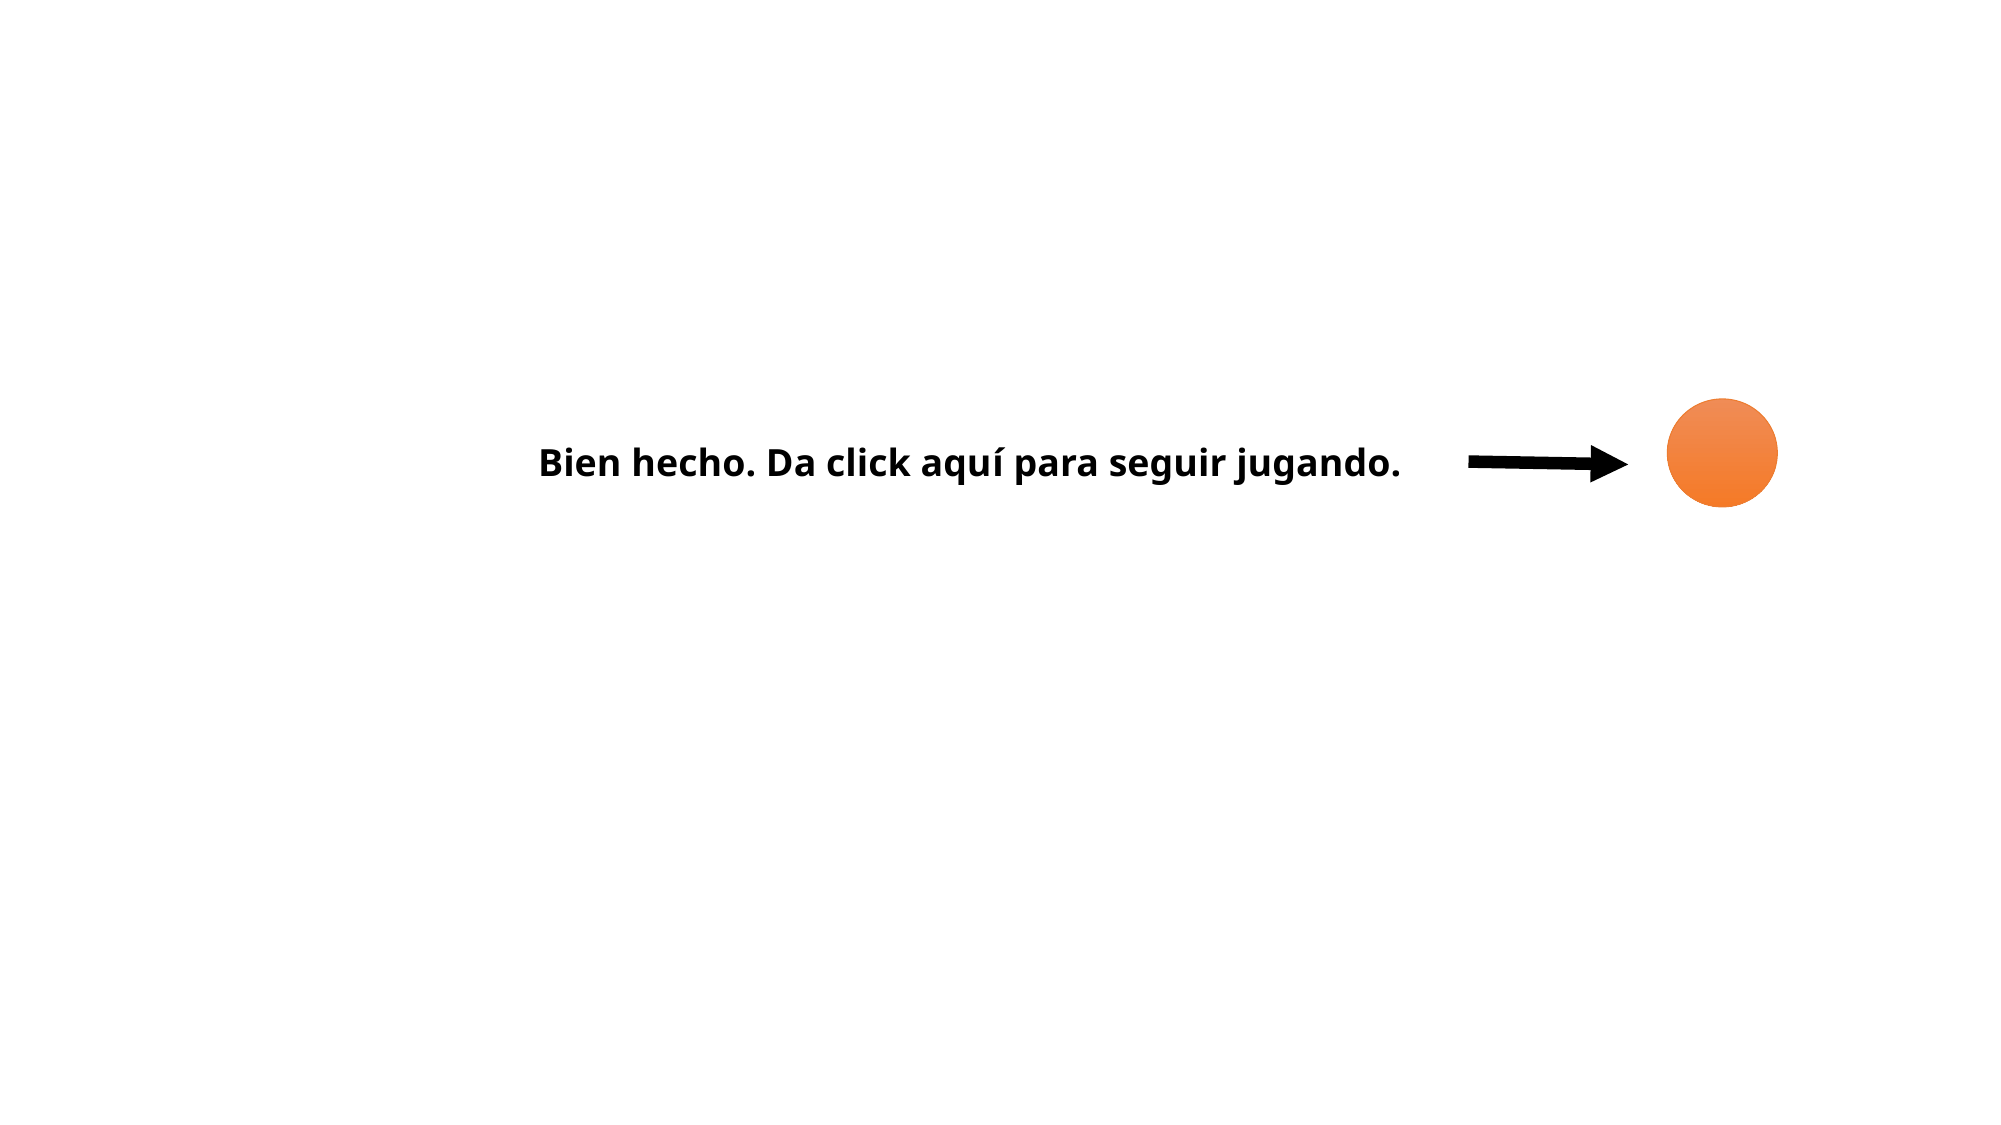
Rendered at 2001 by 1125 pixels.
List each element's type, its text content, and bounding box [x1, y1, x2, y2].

text_box [1666, 398, 1778, 508]
text_box Bien hecho. Da click aquí para seguir jugando. [523, 431, 1417, 491]
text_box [1468, 461, 1629, 465]
